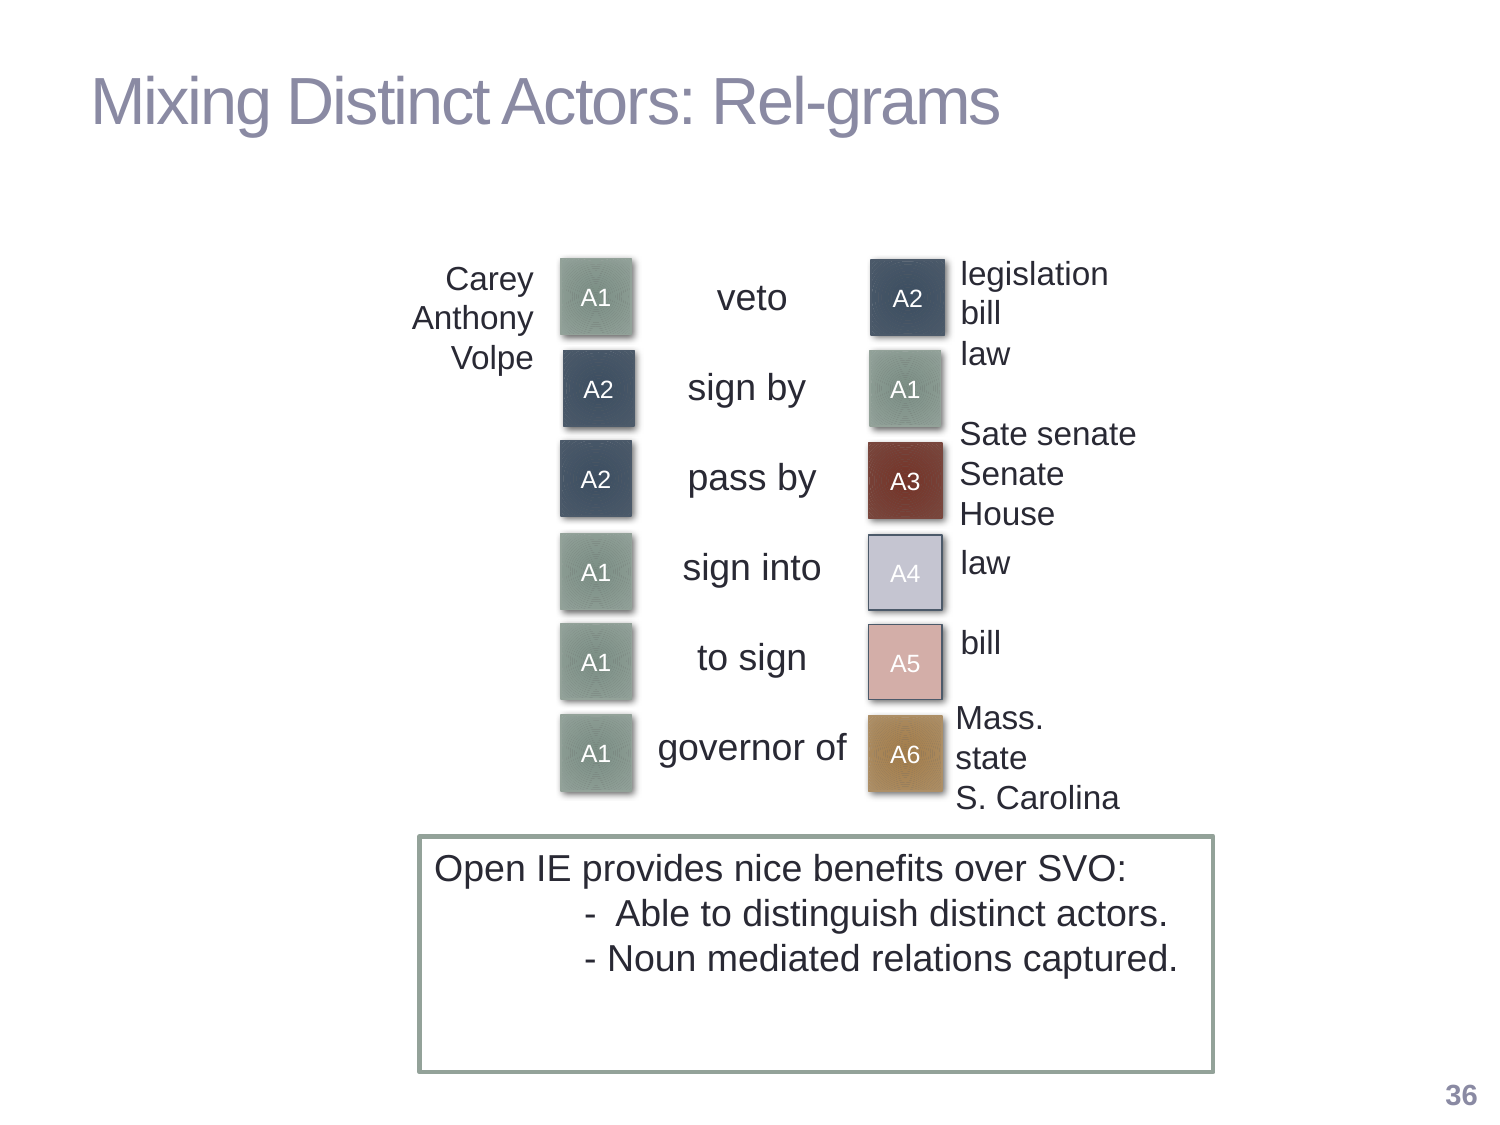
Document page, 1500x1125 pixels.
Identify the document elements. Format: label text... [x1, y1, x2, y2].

title Mixing Distinct Actors: Rel-grams [75, 16, 1425, 179]
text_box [366, 244, 1161, 827]
slide_number 36 [1404, 1066, 1493, 1121]
text_box Open IE provides nice benefits over SVO: - Able to distinguish distinct actors. - Noun mediated relations captured. [417, 834, 1215, 1074]
